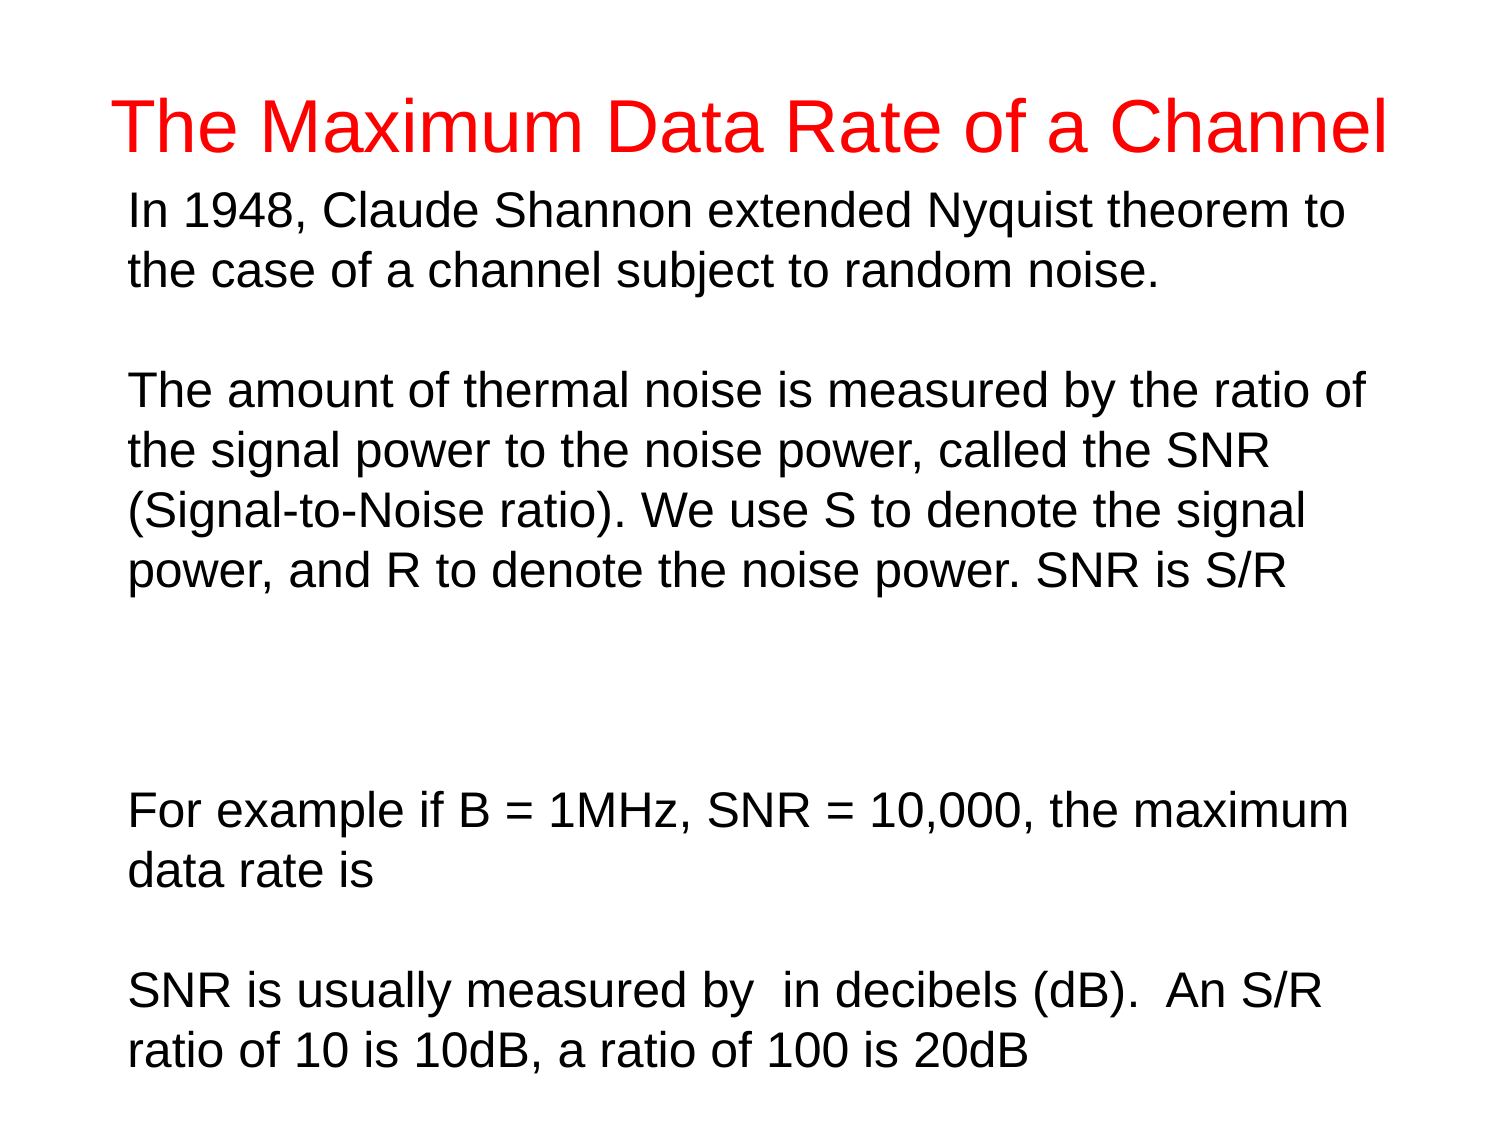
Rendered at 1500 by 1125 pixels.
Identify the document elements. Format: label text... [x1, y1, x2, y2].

title The Maximum Data Rate of a Channel [0, 0, 1500, 245]
